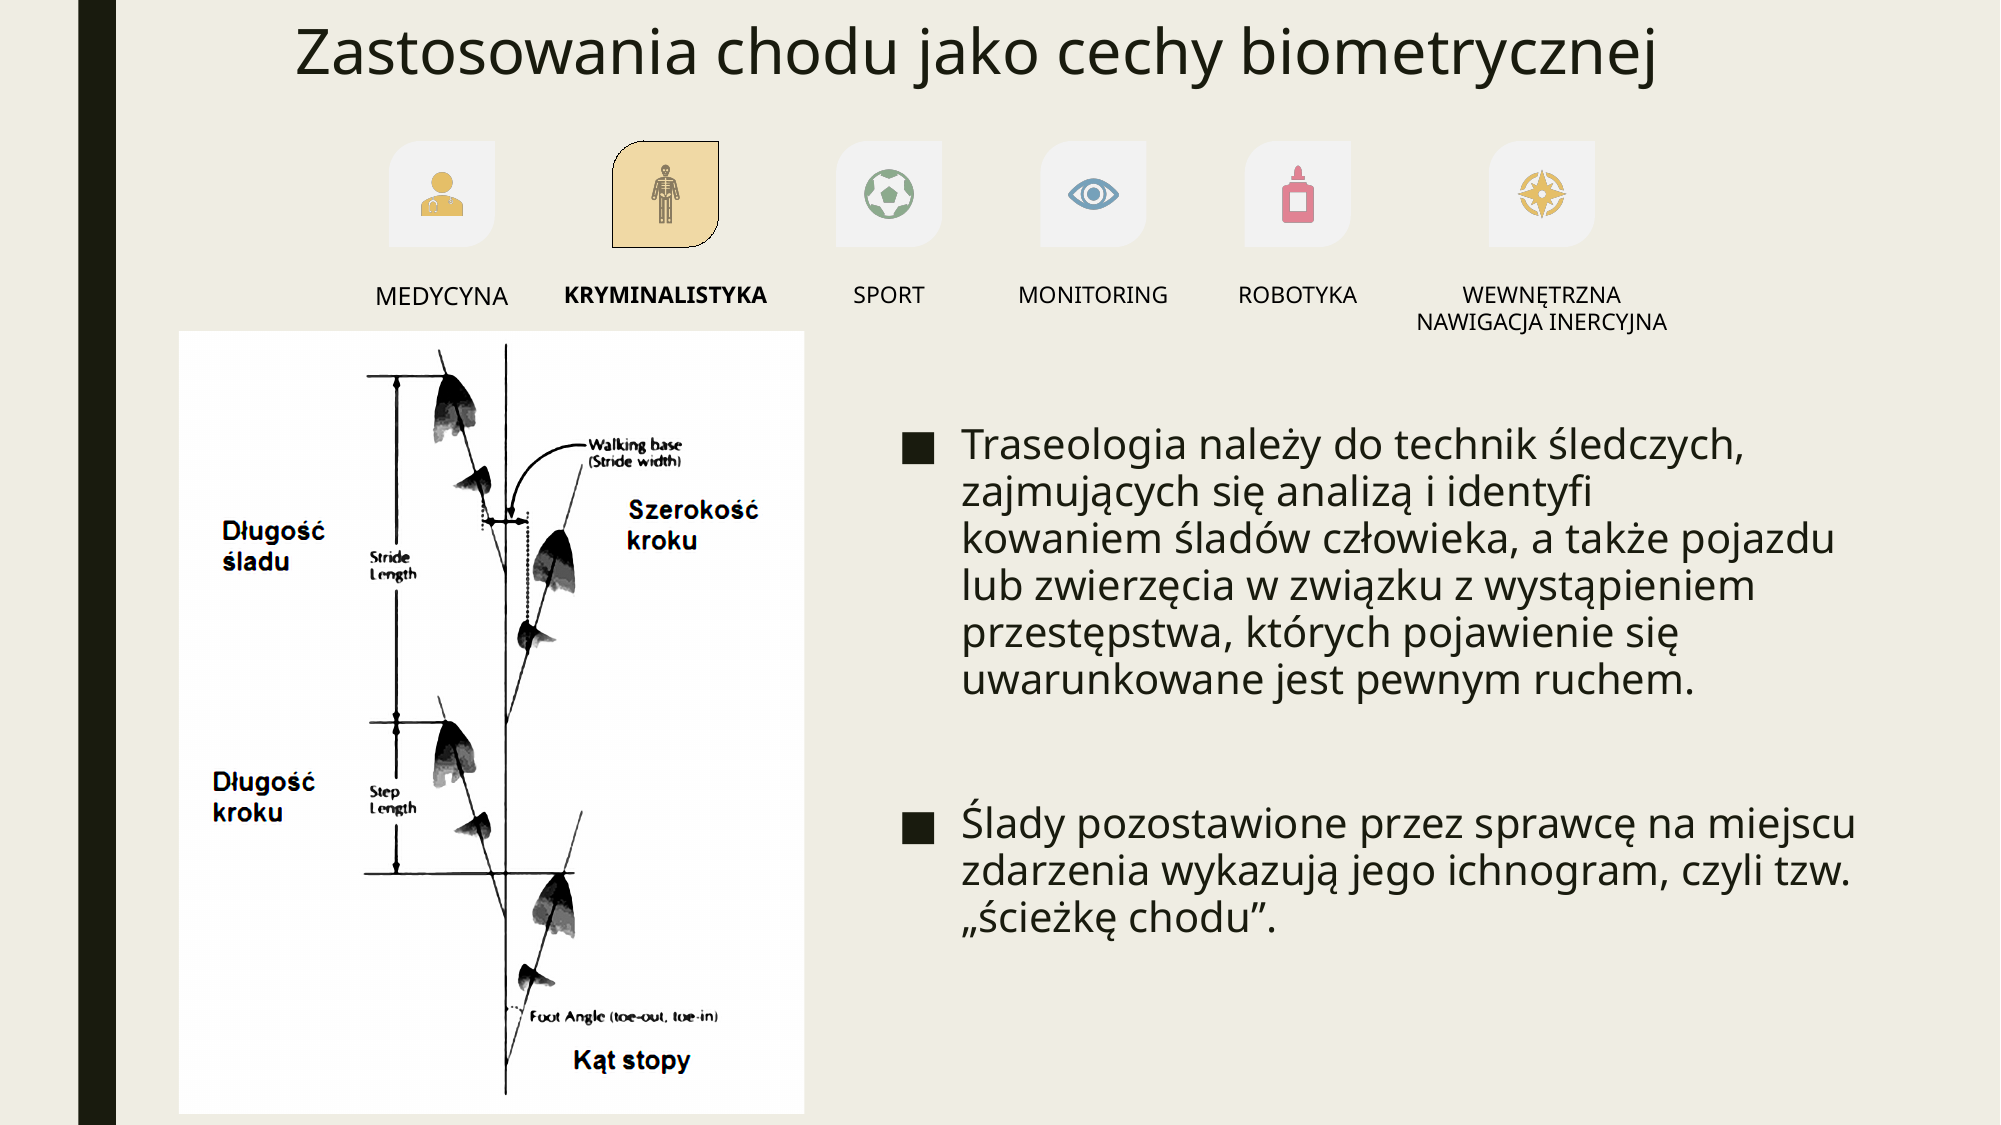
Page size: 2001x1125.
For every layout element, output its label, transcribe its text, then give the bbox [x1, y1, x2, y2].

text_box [127, 140, 1896, 350]
list Traseologia należy do technik śledczych, zajmujących się analizą i identyfi­kowaniem śladów człowieka, a także pojazdu lub zwierzęcia w związku z wystąpieniem przestępstwa, których pojawienie się uwarunkowane jest pewnym ruchem. Ślady pozostawione przez sprawcę na miejscu zdarzenia wykazują jego ich­nogram, czyli tzw. „ścieżkę chodu”. [883, 414, 1909, 1002]
title Zastosowania chodu jako cechy biometrycznej [280, 13, 1720, 110]
picture [178, 350, 805, 1114]
